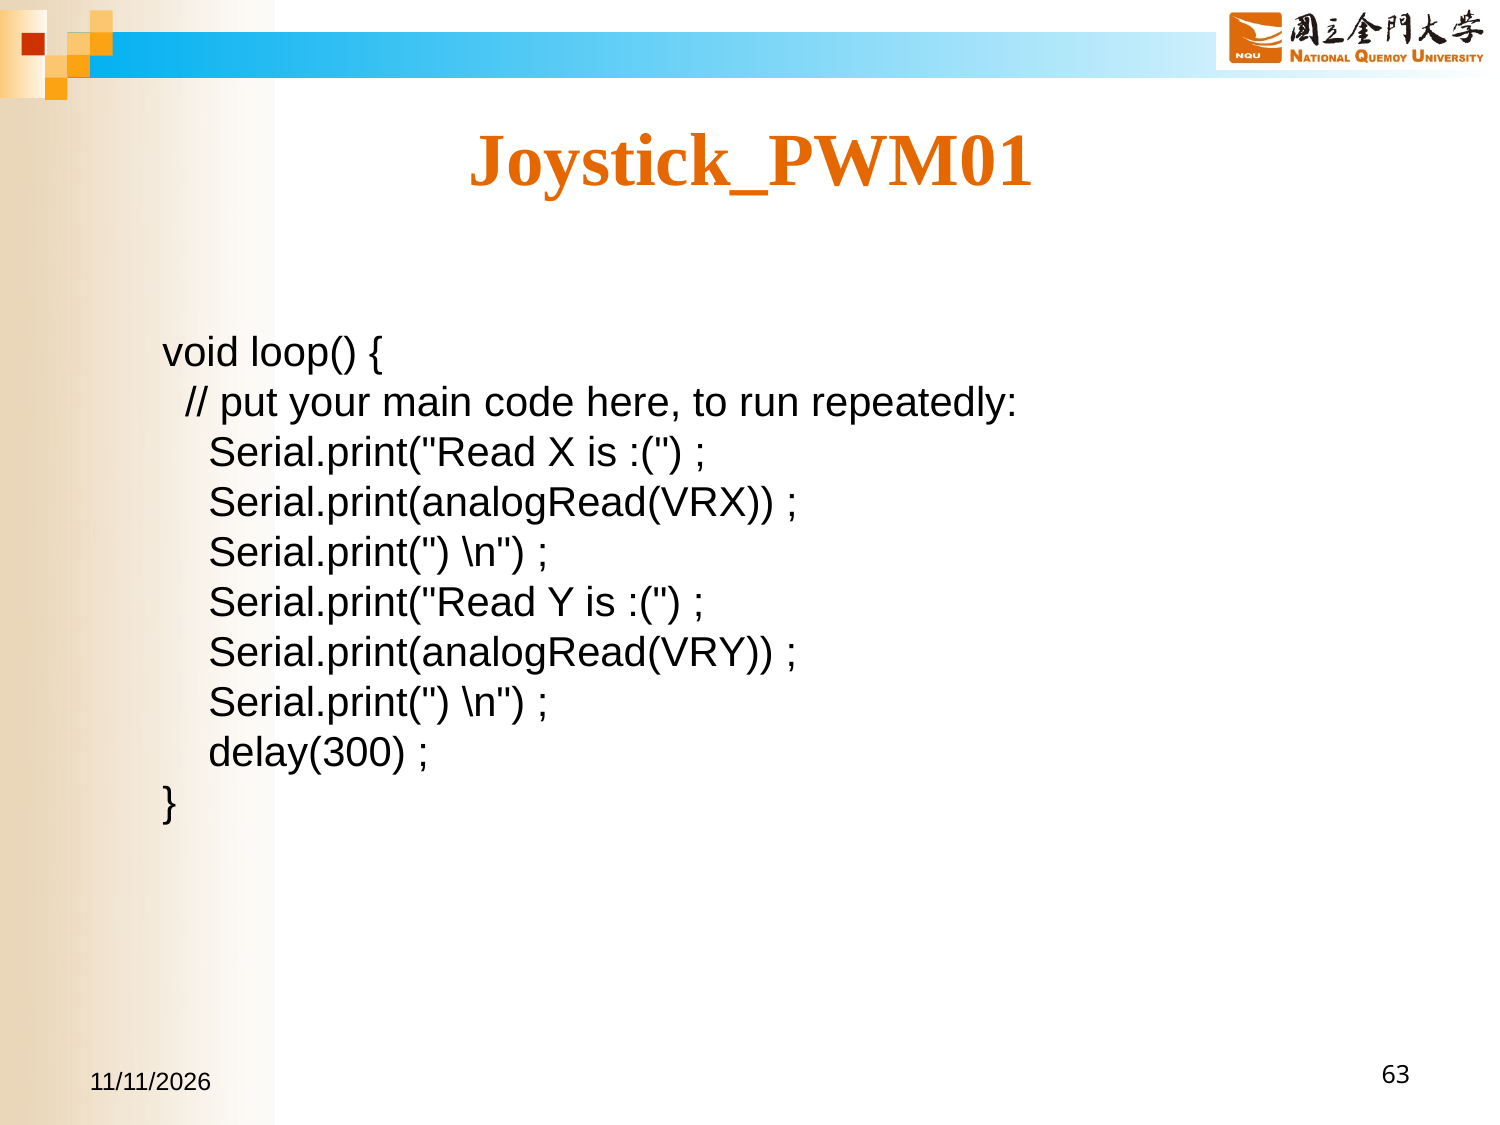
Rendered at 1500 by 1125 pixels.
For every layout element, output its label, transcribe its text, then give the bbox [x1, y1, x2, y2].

text_box 63 [1074, 1024, 1425, 1100]
text_box void loop() { // put your main code here, to run repeatedly: Serial.print("Read X is :(") ; Serial.print(analogRead(VRX)) ; Serial.print(") \n") ; Serial.print("Read Y is :(") ; Serial.print(analogRead(VRY)) ; Serial.print(") \n") ; delay(300) ; } [147, 267, 1365, 833]
text_box 2017/6/24 [75, 1024, 425, 1103]
title Joystick_PWM01 [76, 42, 1427, 268]
picture [1216, 1, 1499, 70]
